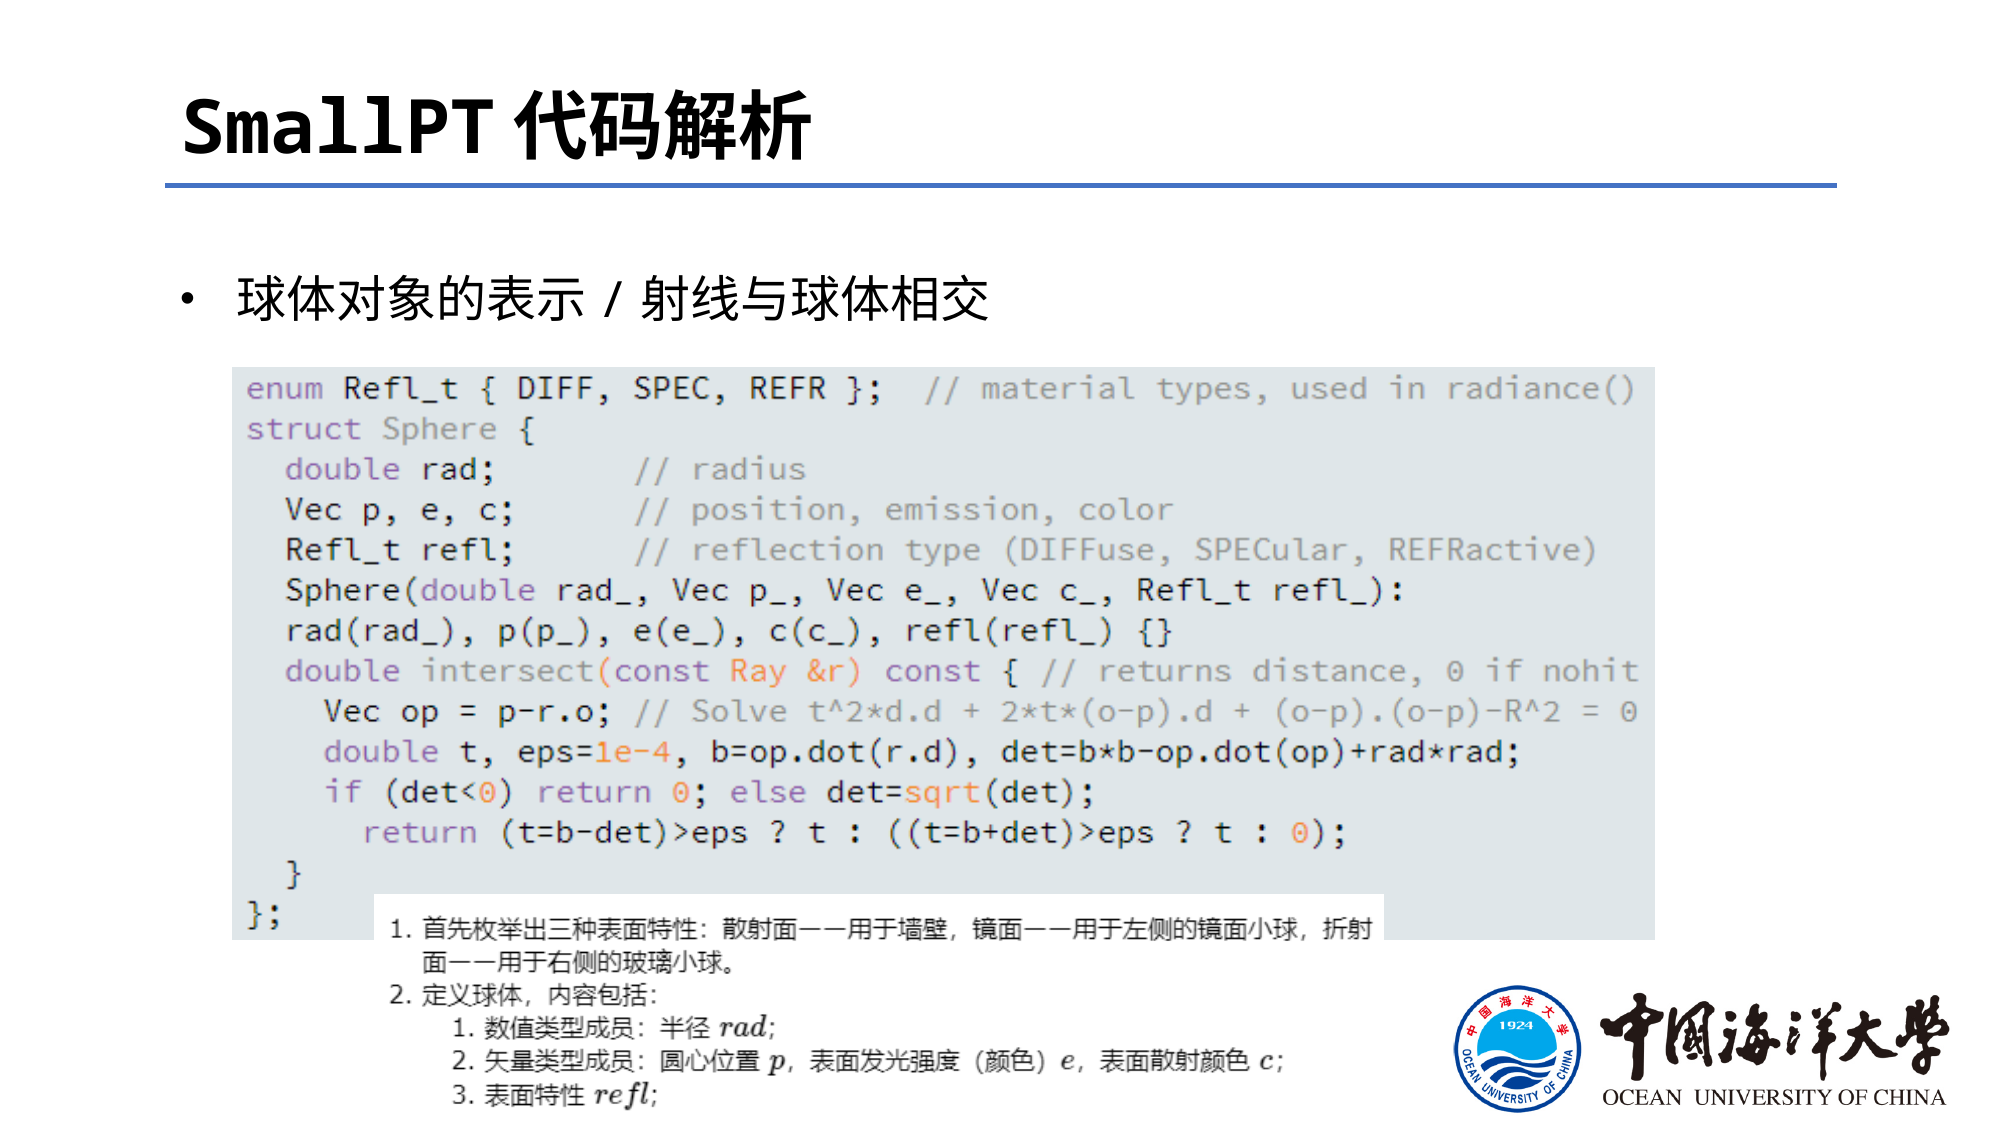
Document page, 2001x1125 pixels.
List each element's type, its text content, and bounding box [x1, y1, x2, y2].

picture [232, 367, 1655, 1115]
picture [1414, 977, 2000, 1125]
text_box SmallPT代码解析 [165, 71, 1835, 176]
text_box 球体对象的表示/射线与球体相交 [165, 230, 1837, 336]
